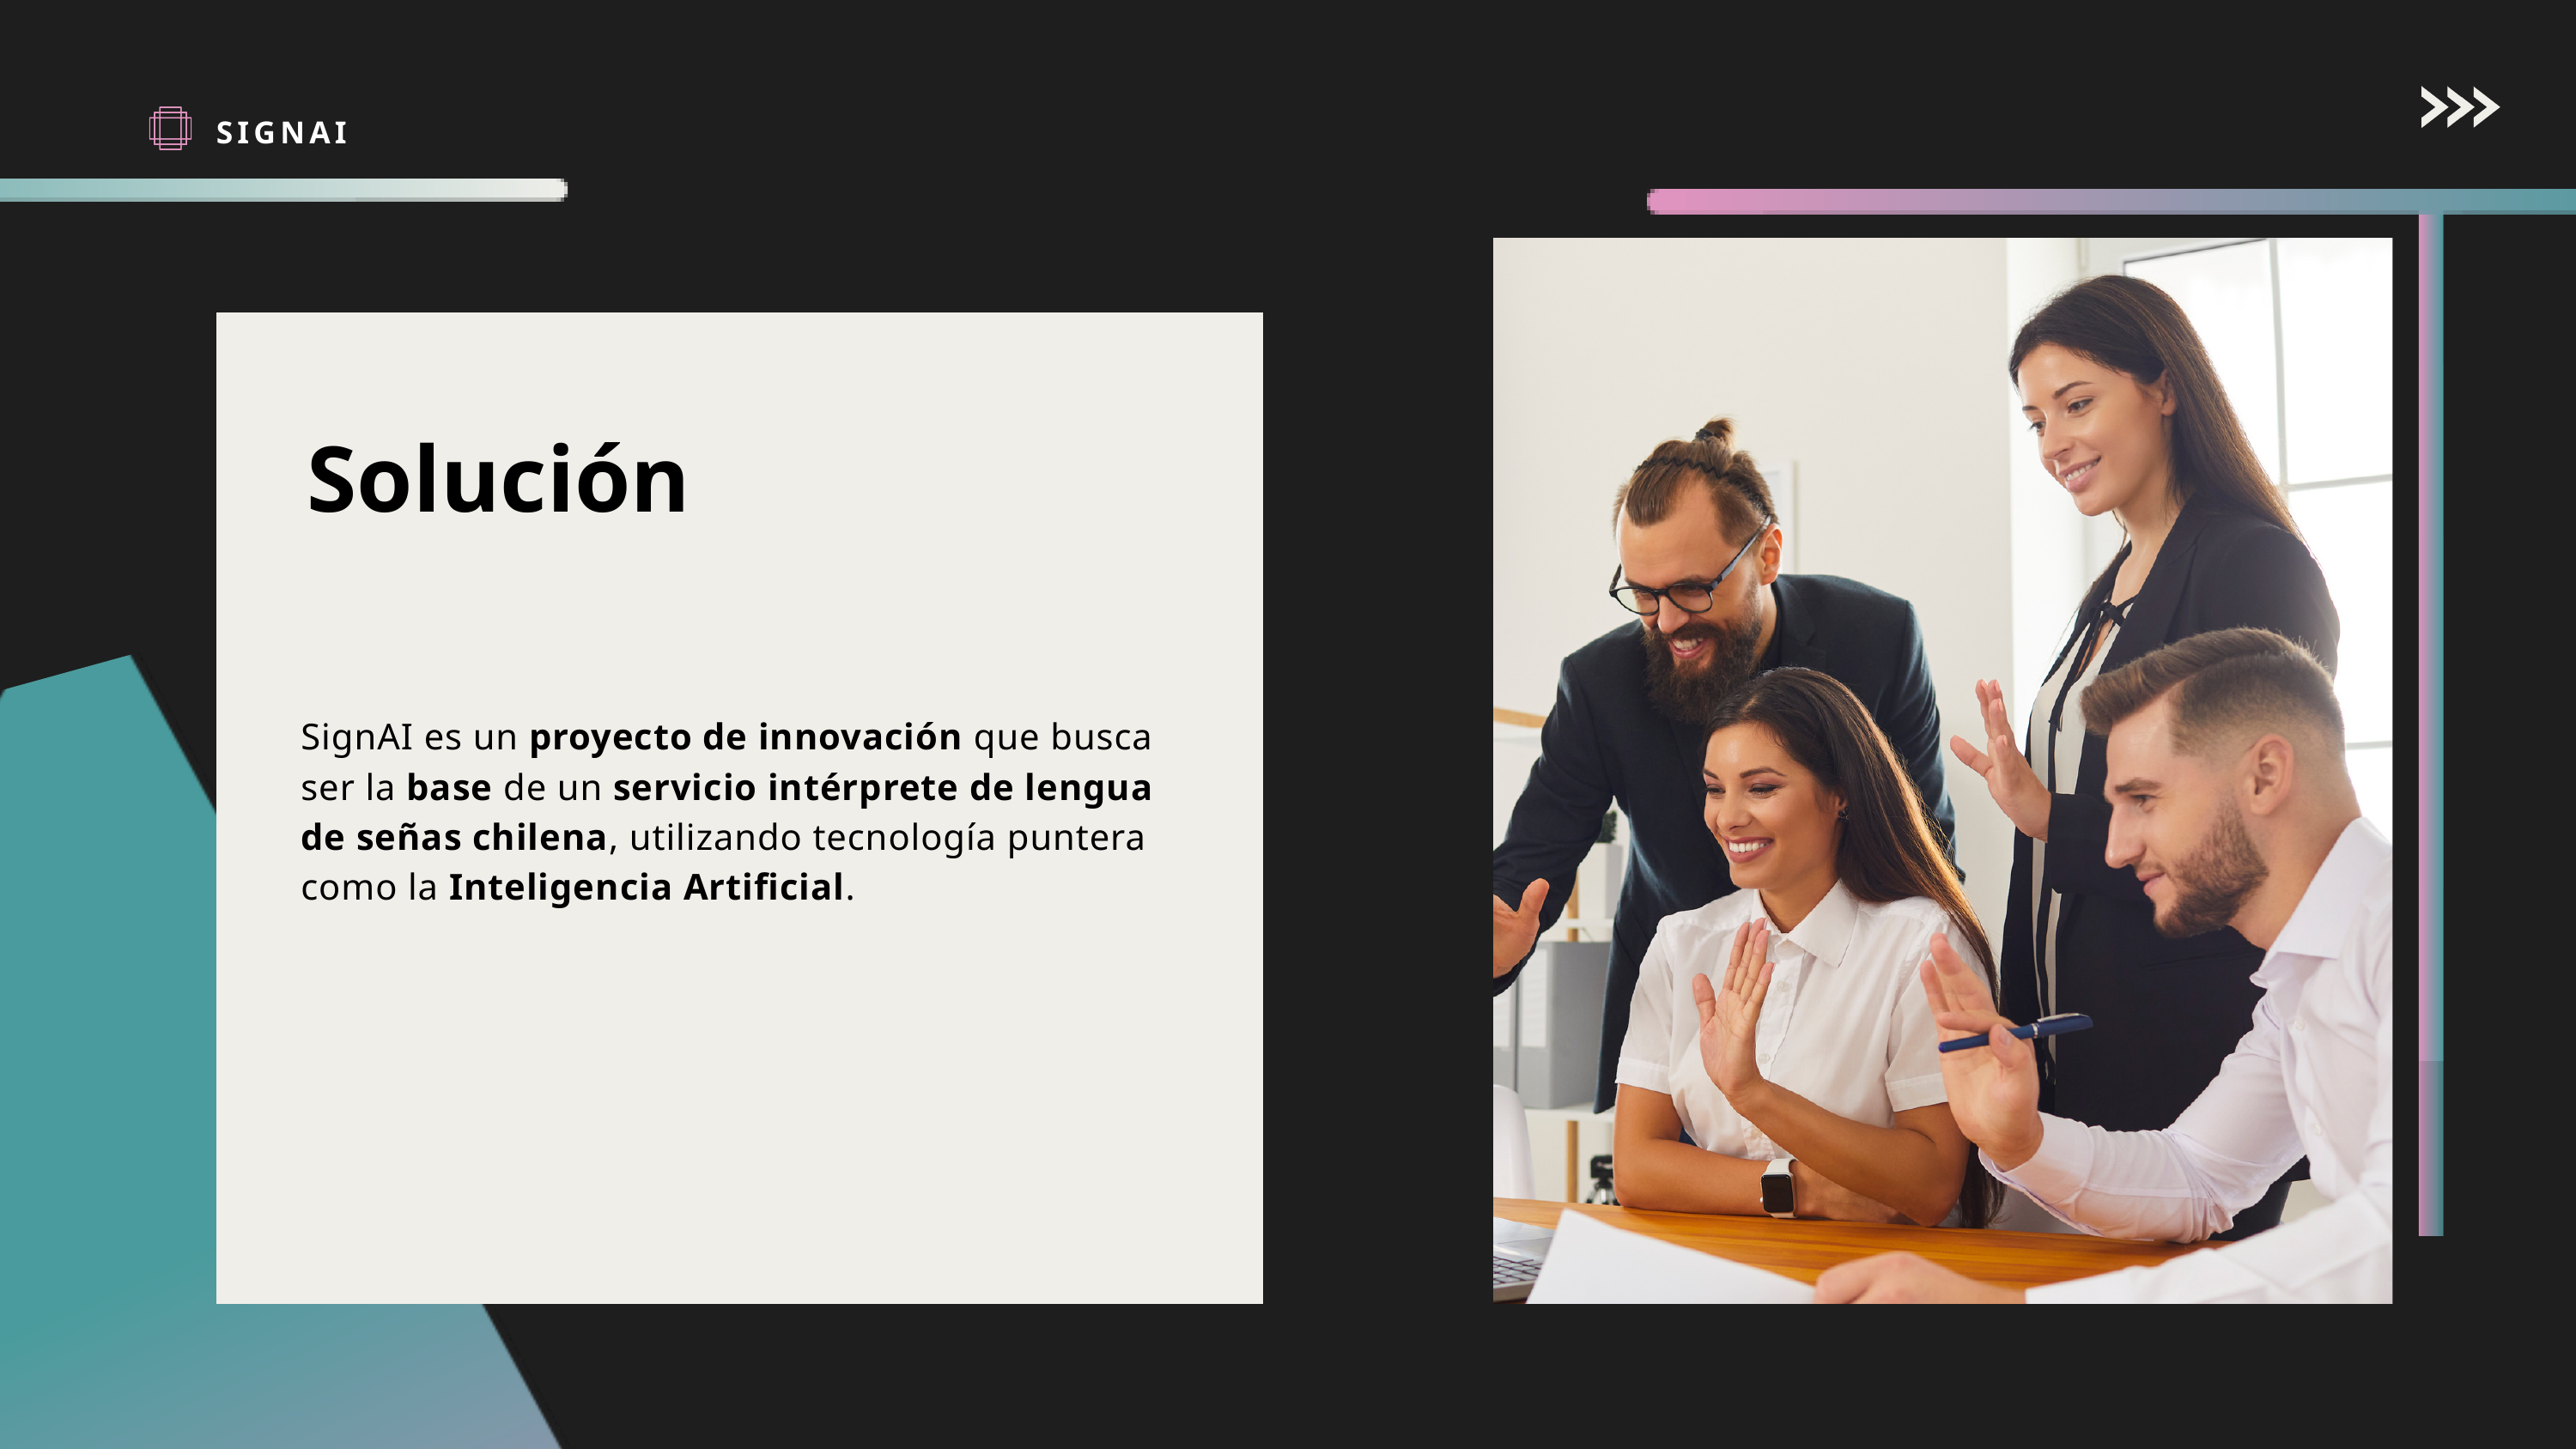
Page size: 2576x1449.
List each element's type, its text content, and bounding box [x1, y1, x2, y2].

text_box SIGNAI [216, 116, 644, 150]
text_box [2418, 215, 2444, 1236]
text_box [216, 312, 1263, 1304]
text_box [0, 632, 775, 1449]
text_box [2421, 86, 2500, 129]
text_box [1647, 189, 2576, 215]
text_box [1493, 238, 2393, 1304]
text_box [0, 179, 568, 202]
text_box [149, 106, 192, 150]
